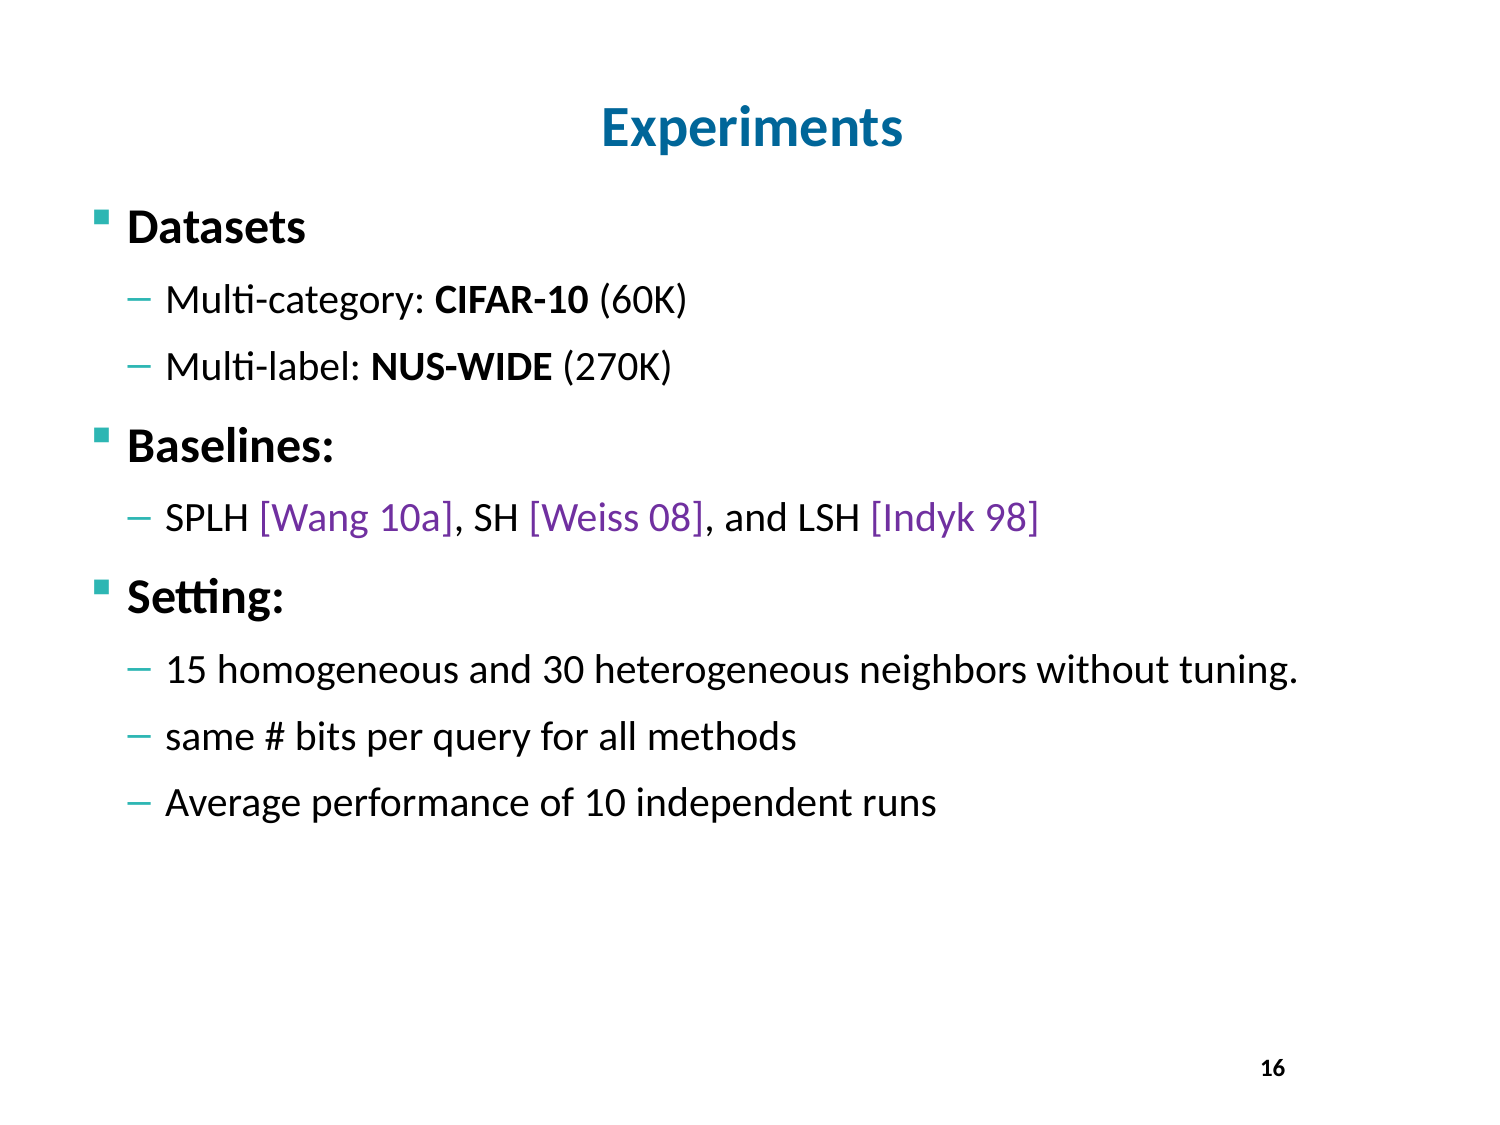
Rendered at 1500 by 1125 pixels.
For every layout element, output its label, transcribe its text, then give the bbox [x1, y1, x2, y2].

slide_number 16 [1245, 1044, 1328, 1094]
list Datasets Multi-category: CIFAR-10 (60K) Multi-label: NUS-WIDE (270K) Baselines: SPLH [Wang 10a], SH [Weiss 08], and LSH [Indyk 98] Setting: 15 homogeneous and 30 heterogeneous neighbors without tuning. same # bits per query for all methods Average performance of 10 independent runs [75, 186, 1425, 1013]
title Experiments [25, 88, 1481, 168]
